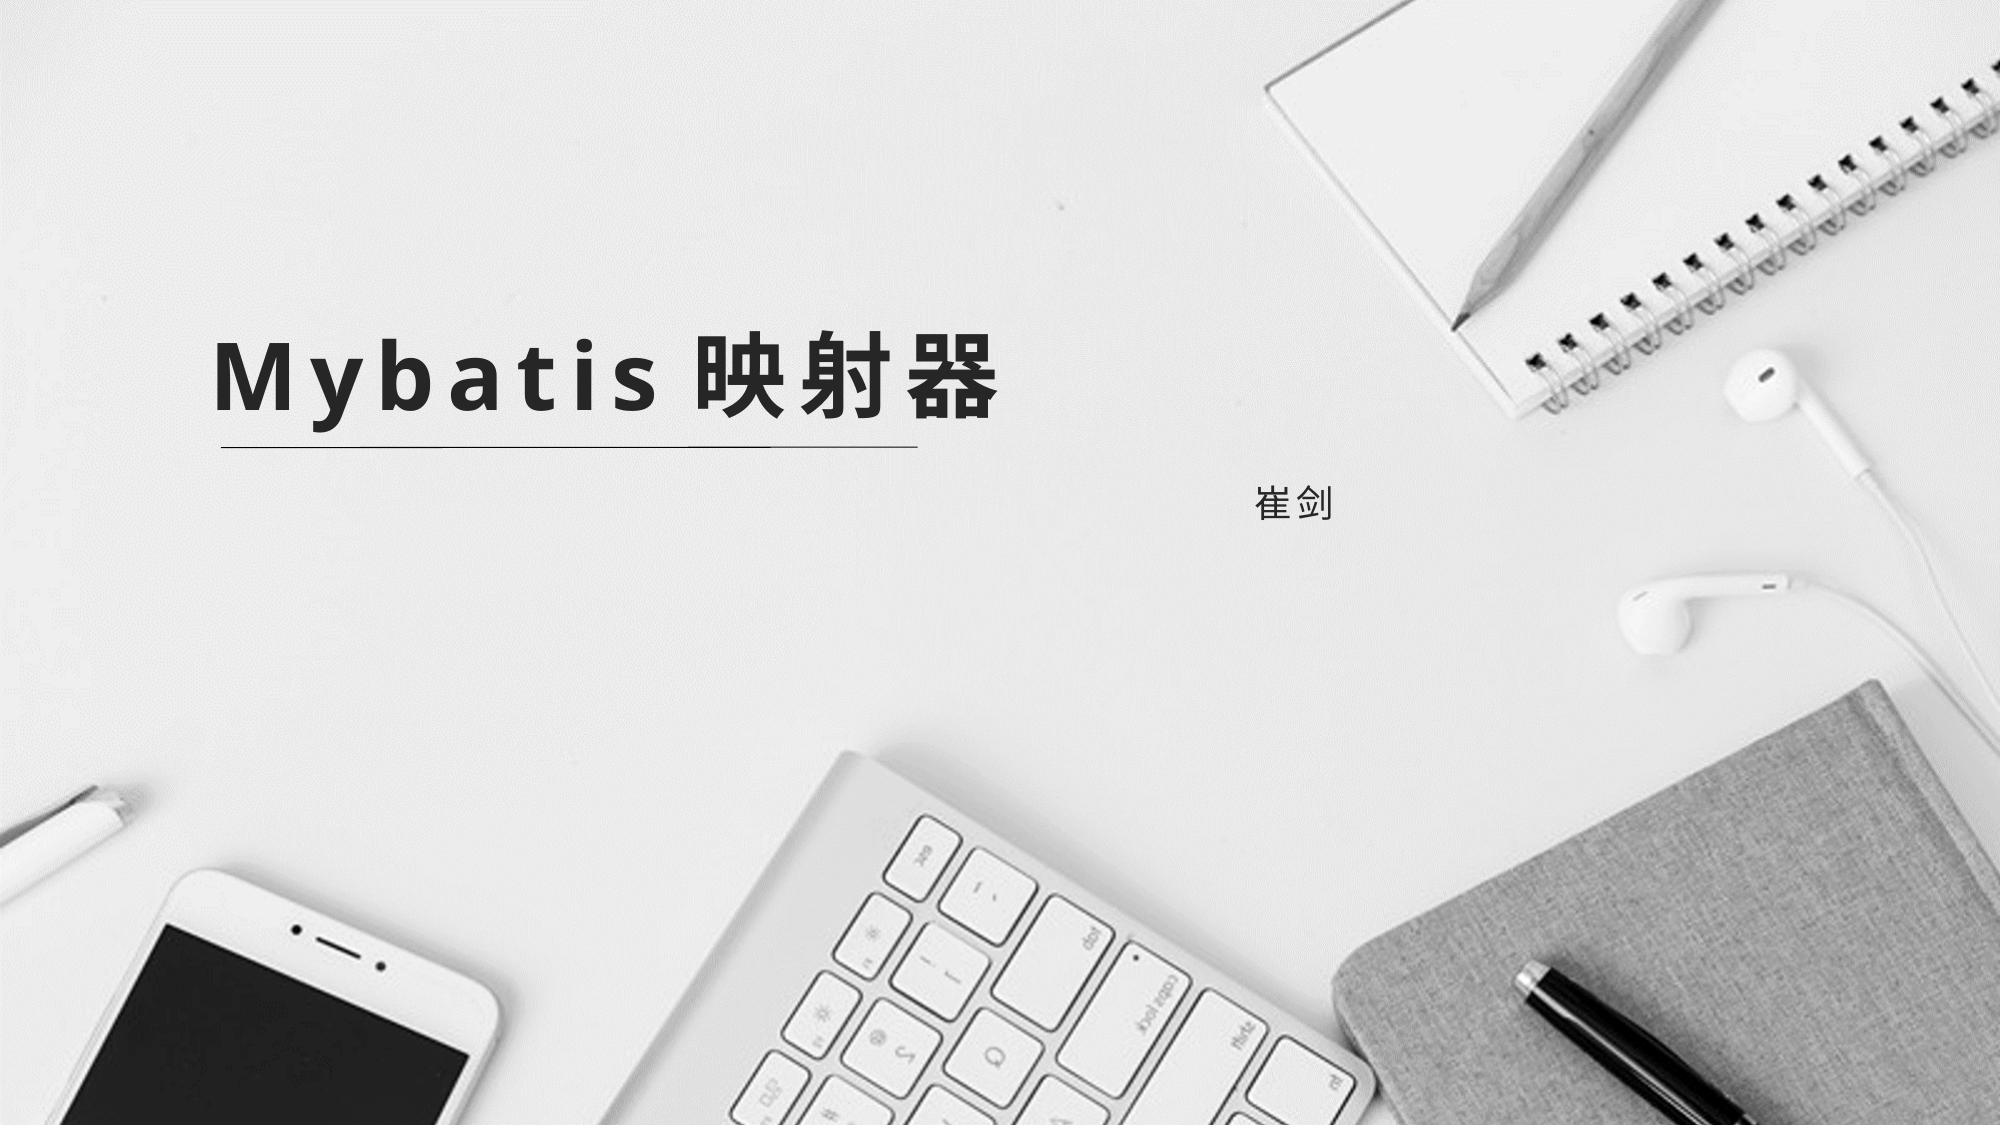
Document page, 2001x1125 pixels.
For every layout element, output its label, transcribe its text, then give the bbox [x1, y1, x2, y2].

picture [0, 0, 2000, 1125]
subtitle 崔剑 [203, 472, 1349, 543]
title Mybatis映射器 [203, 227, 1349, 438]
